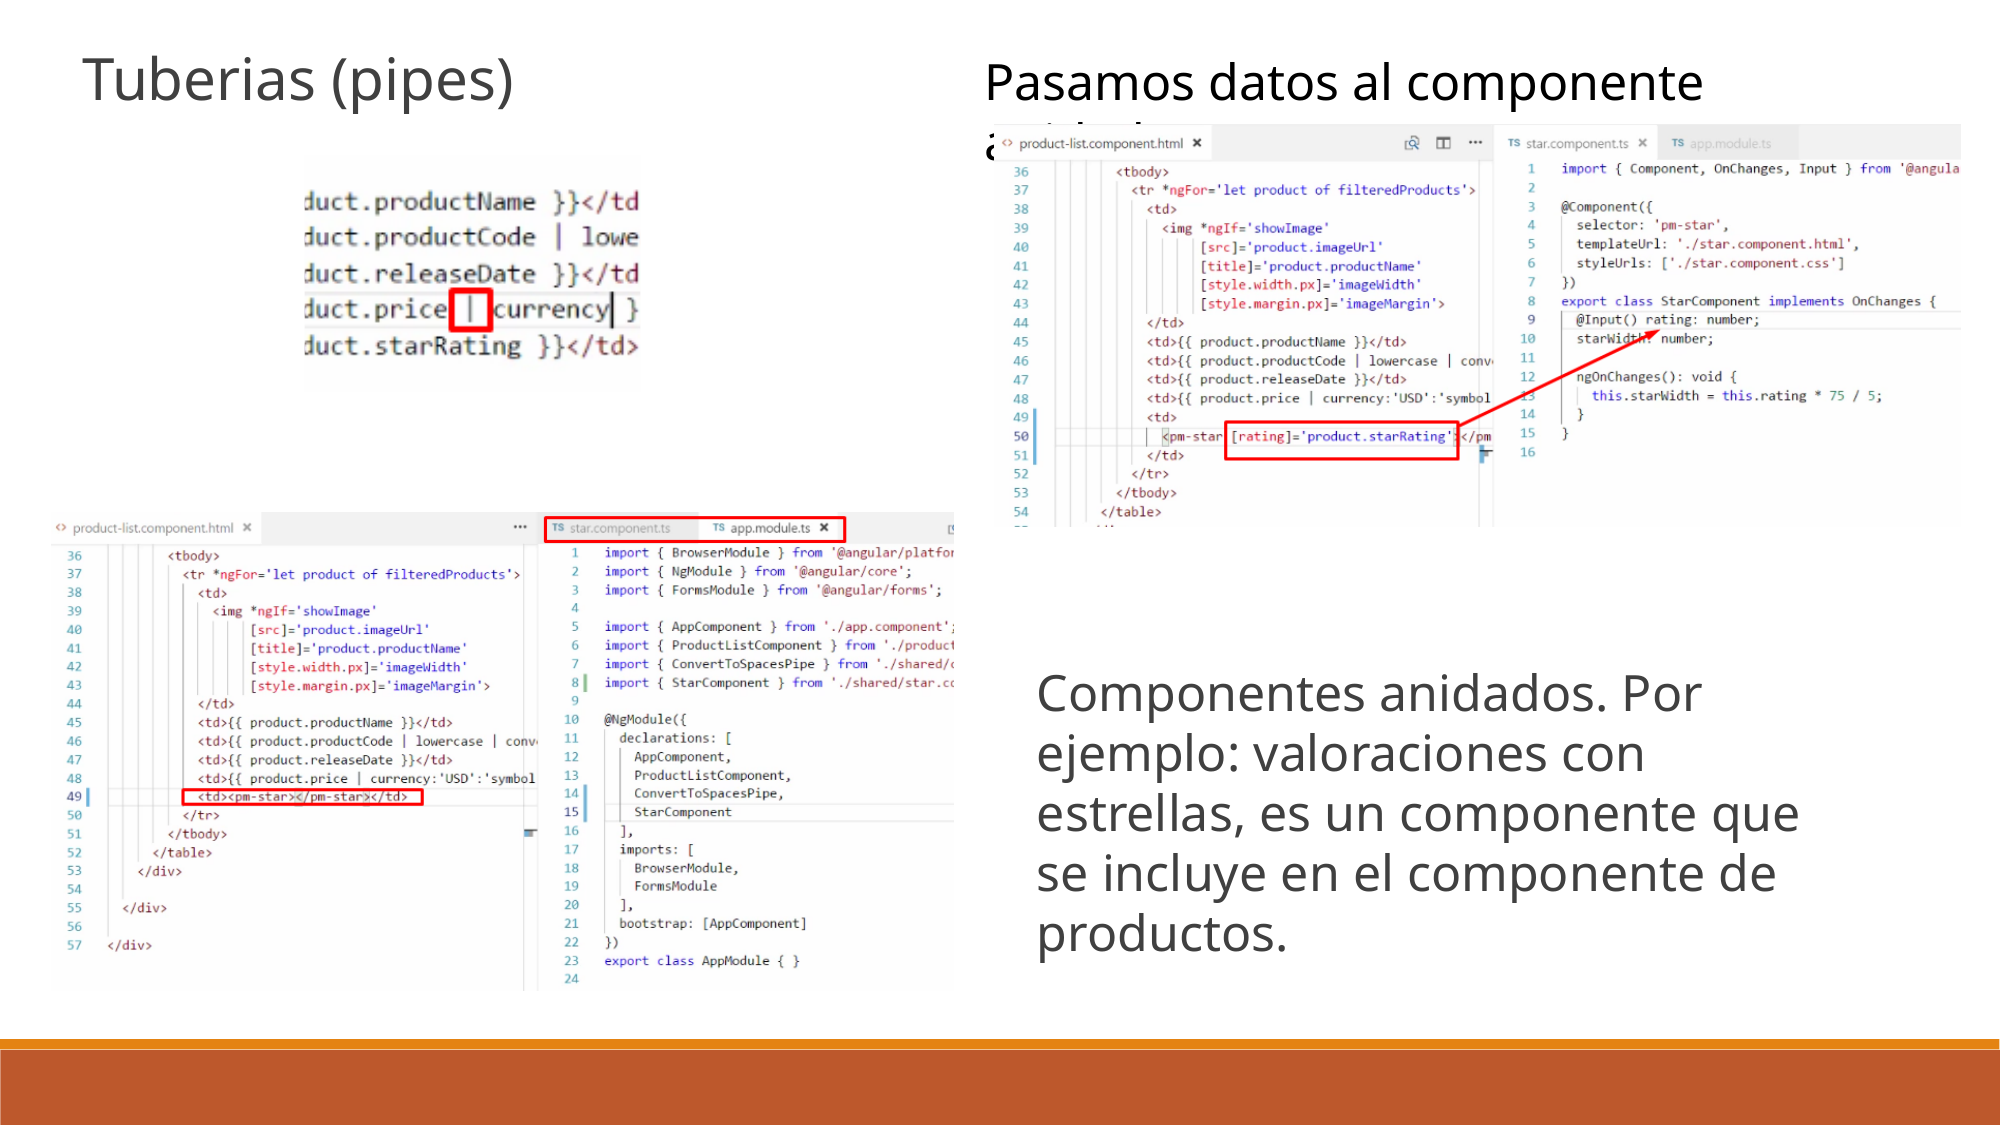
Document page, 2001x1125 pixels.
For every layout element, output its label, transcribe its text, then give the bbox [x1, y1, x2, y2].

picture [994, 123, 1962, 528]
picture [51, 511, 954, 992]
list Tuberias (pipes) [67, 43, 713, 392]
text_box Componentes anidados. Por ejemplo: valoraciones con estrellas, es un componente que se incluye en el componente de productos. [1022, 654, 1855, 1014]
text_box Pasamos datos al componente anidado [969, 42, 1908, 628]
picture [304, 154, 641, 393]
